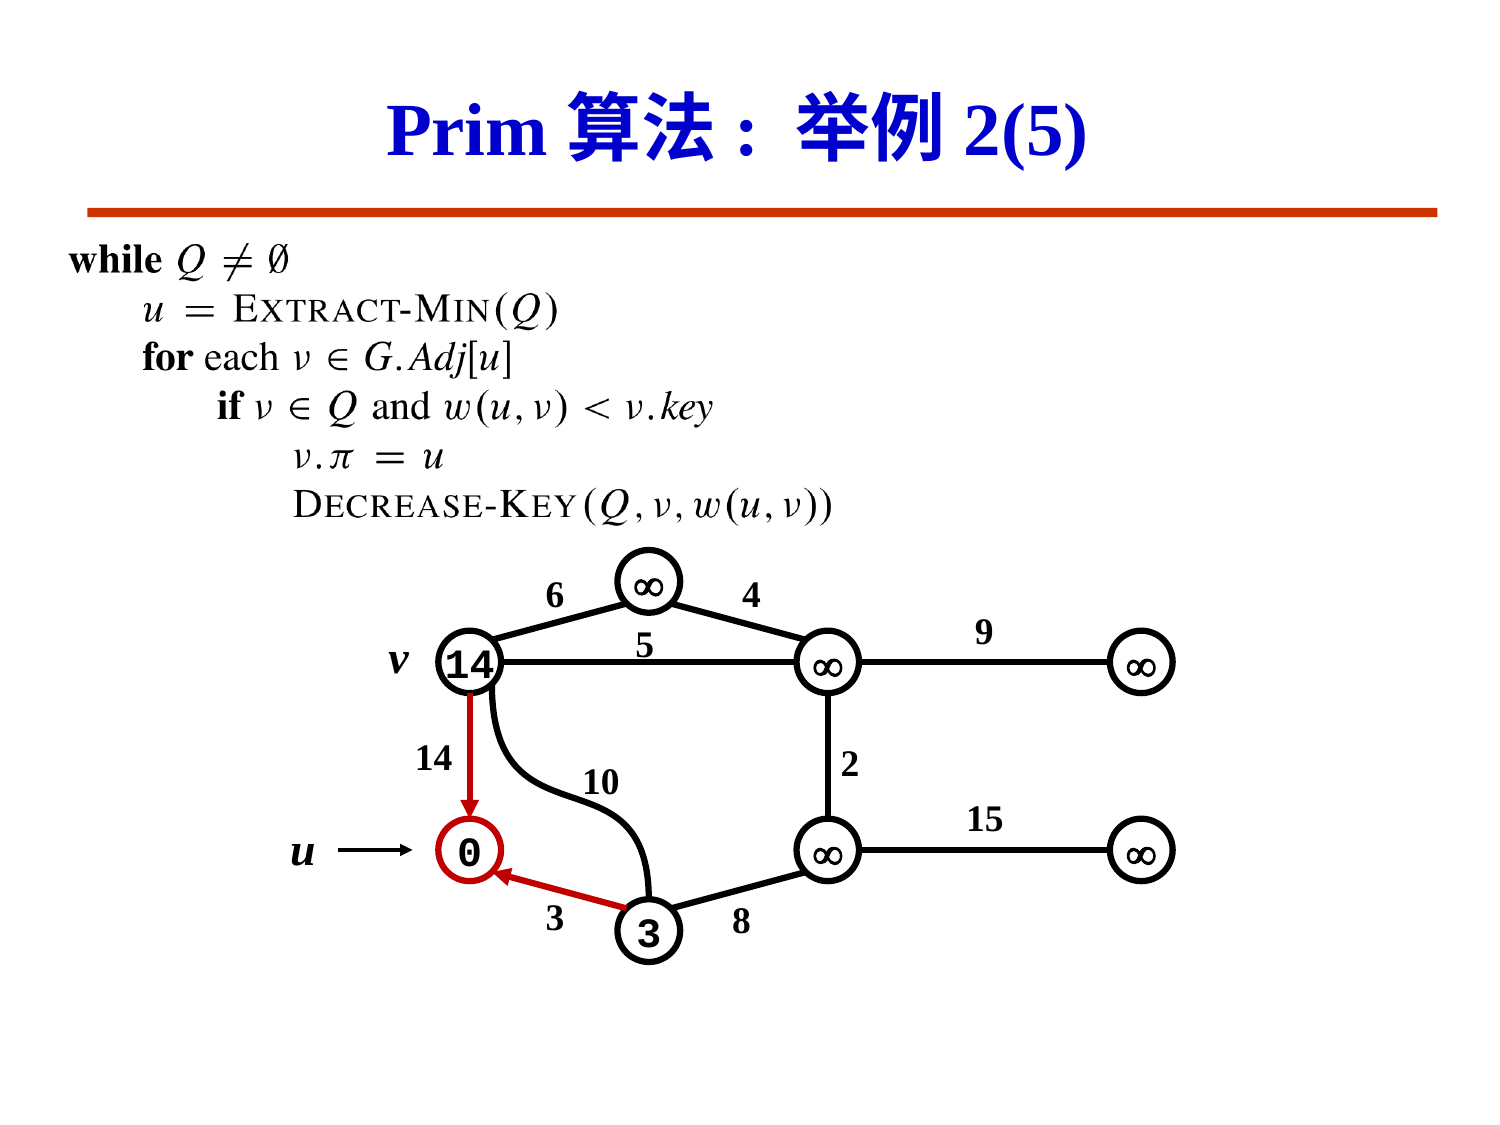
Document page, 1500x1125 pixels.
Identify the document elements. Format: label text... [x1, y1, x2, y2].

text_box u [275, 812, 331, 882]
text_box 0 [438, 820, 482, 882]
text_box 8 [717, 915, 766, 948]
text_box 9 [960, 599, 1009, 660]
text_box 14 [438, 630, 501, 693]
text_box  [796, 818, 859, 882]
text_box v [373, 620, 424, 691]
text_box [464, 713, 676, 871]
picture [41, 237, 832, 527]
text_box  [1110, 818, 1173, 882]
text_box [670, 874, 806, 907]
text_box  [796, 630, 859, 693]
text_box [670, 605, 806, 638]
text_box 14 [400, 725, 459, 786]
text_box 4 [727, 562, 776, 604]
text_box  [617, 549, 681, 612]
text_box Prim算法: 举例2(5) [99, 62, 1375, 188]
text_box 6 [530, 562, 580, 604]
text_box 5 [620, 612, 669, 661]
text_box 3 [617, 899, 681, 963]
text_box  [1110, 630, 1173, 694]
text_box 2 [832, 731, 875, 791]
text_box 3 [530, 918, 580, 945]
text_box 15 [951, 786, 1019, 846]
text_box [491, 879, 627, 909]
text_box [491, 605, 627, 638]
